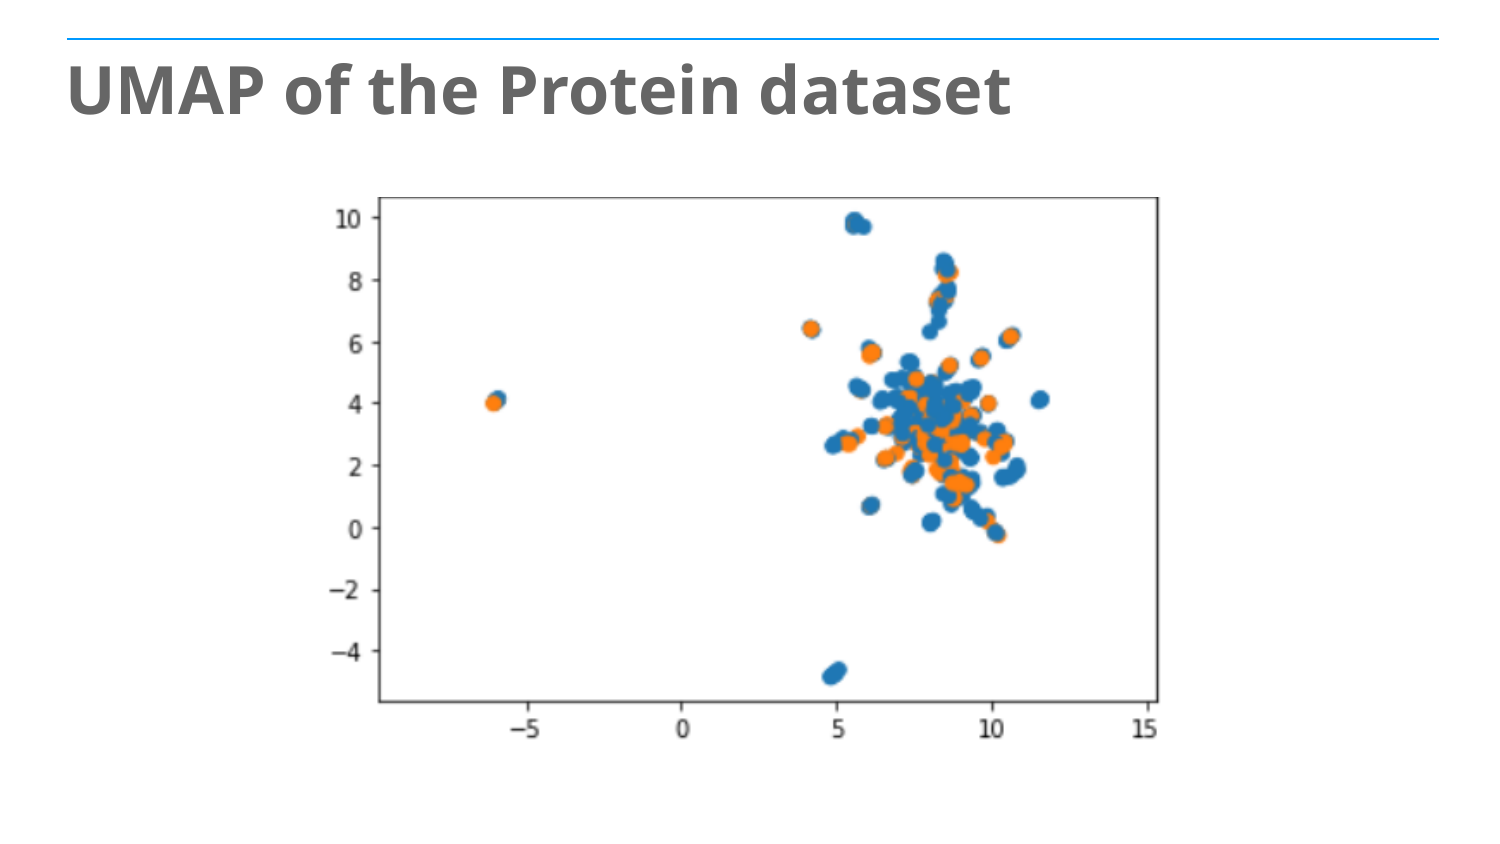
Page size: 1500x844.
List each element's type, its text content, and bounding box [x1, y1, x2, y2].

title UMAP of the Protein dataset [49, 40, 1439, 116]
picture [324, 196, 1165, 744]
